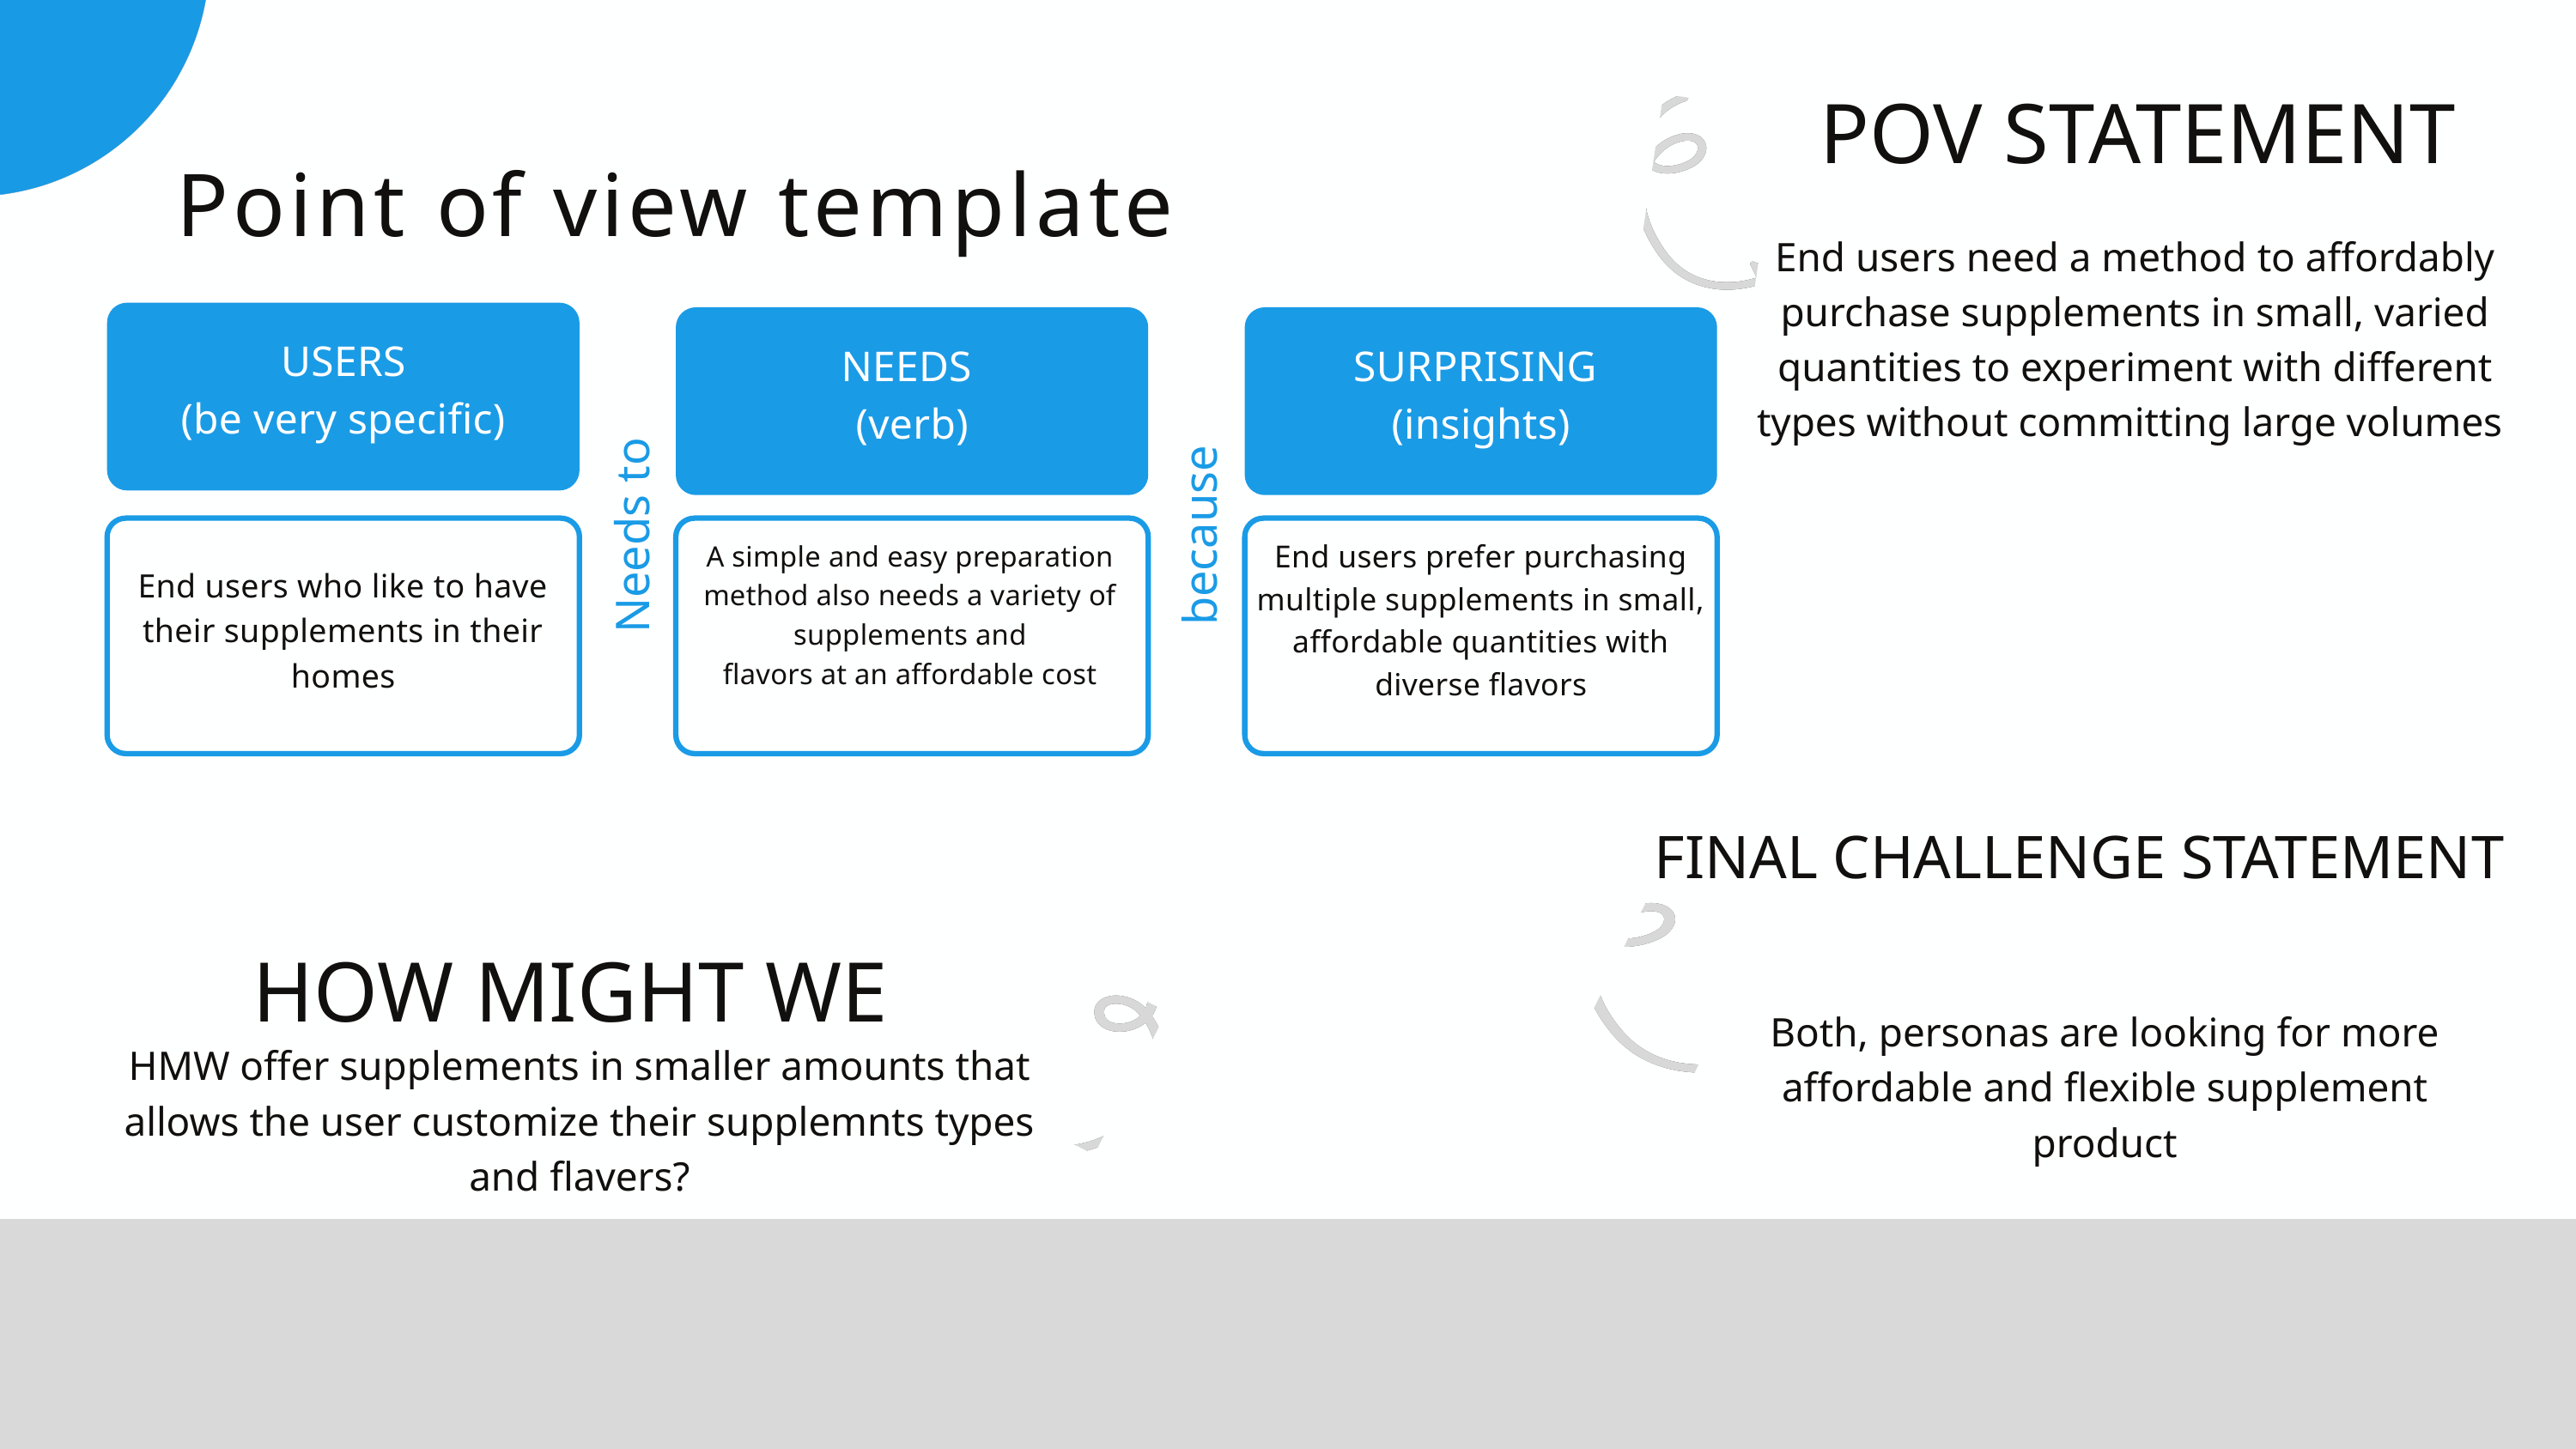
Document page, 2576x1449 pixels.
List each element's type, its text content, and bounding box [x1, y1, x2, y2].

text_box [1635, 180, 1747, 298]
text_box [675, 518, 1149, 755]
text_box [0, 1218, 2576, 1449]
text_box Needs to [593, 397, 659, 675]
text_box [675, 306, 1149, 495]
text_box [1244, 518, 1717, 755]
text_box Point of view template [0, 134, 1410, 254]
text_box FINAL CHALLENGE STATEMENT [1583, 808, 2576, 891]
text_box Both, personas are looking for more affordable and flexible supplement product [1717, 944, 2492, 1166]
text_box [106, 302, 580, 491]
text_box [1244, 306, 1717, 495]
text_box [0, 0, 210, 134]
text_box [106, 518, 580, 755]
text_box End users need a method to affordably purchase supplements in small, varied quantities to experiment with different types without committing large volumes [1747, 180, 2522, 500]
text_box [1062, 966, 1167, 1155]
text_box HMW offer supplements in smaller amounts that allows the user customize their supplemnts types and flavers? [97, 978, 1062, 1199]
text_box [1583, 891, 1773, 1083]
text_box POV STATEMENT [1611, 64, 2576, 180]
text_box because [1161, 397, 1227, 675]
text_box HOW MIGHT WE [64, 923, 1078, 1039]
